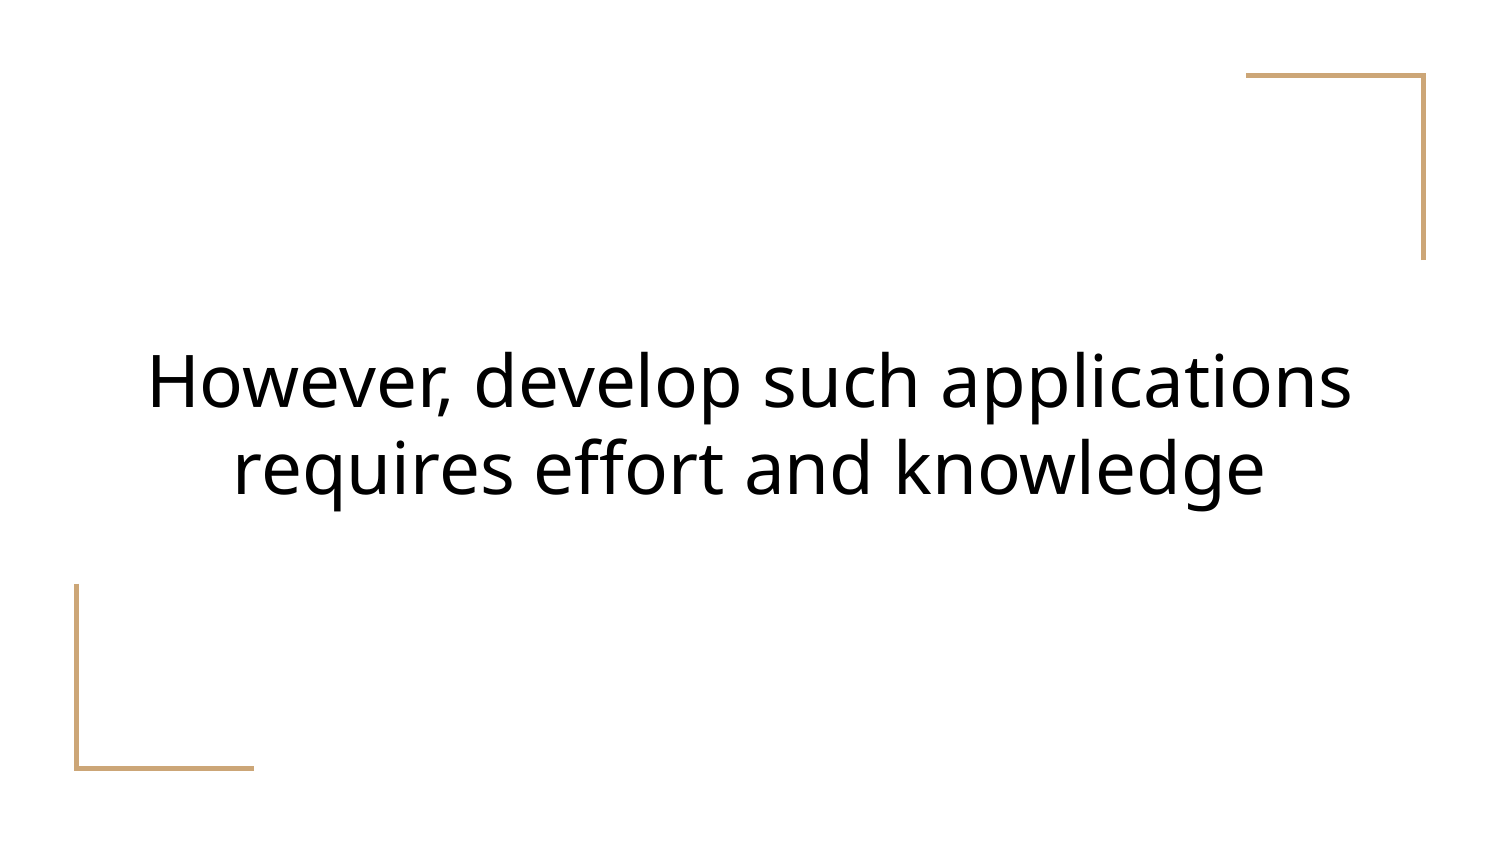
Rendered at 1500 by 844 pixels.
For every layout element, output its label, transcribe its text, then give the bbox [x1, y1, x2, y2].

title However, develop such applications requires effort and knowledge [126, 296, 1374, 548]
